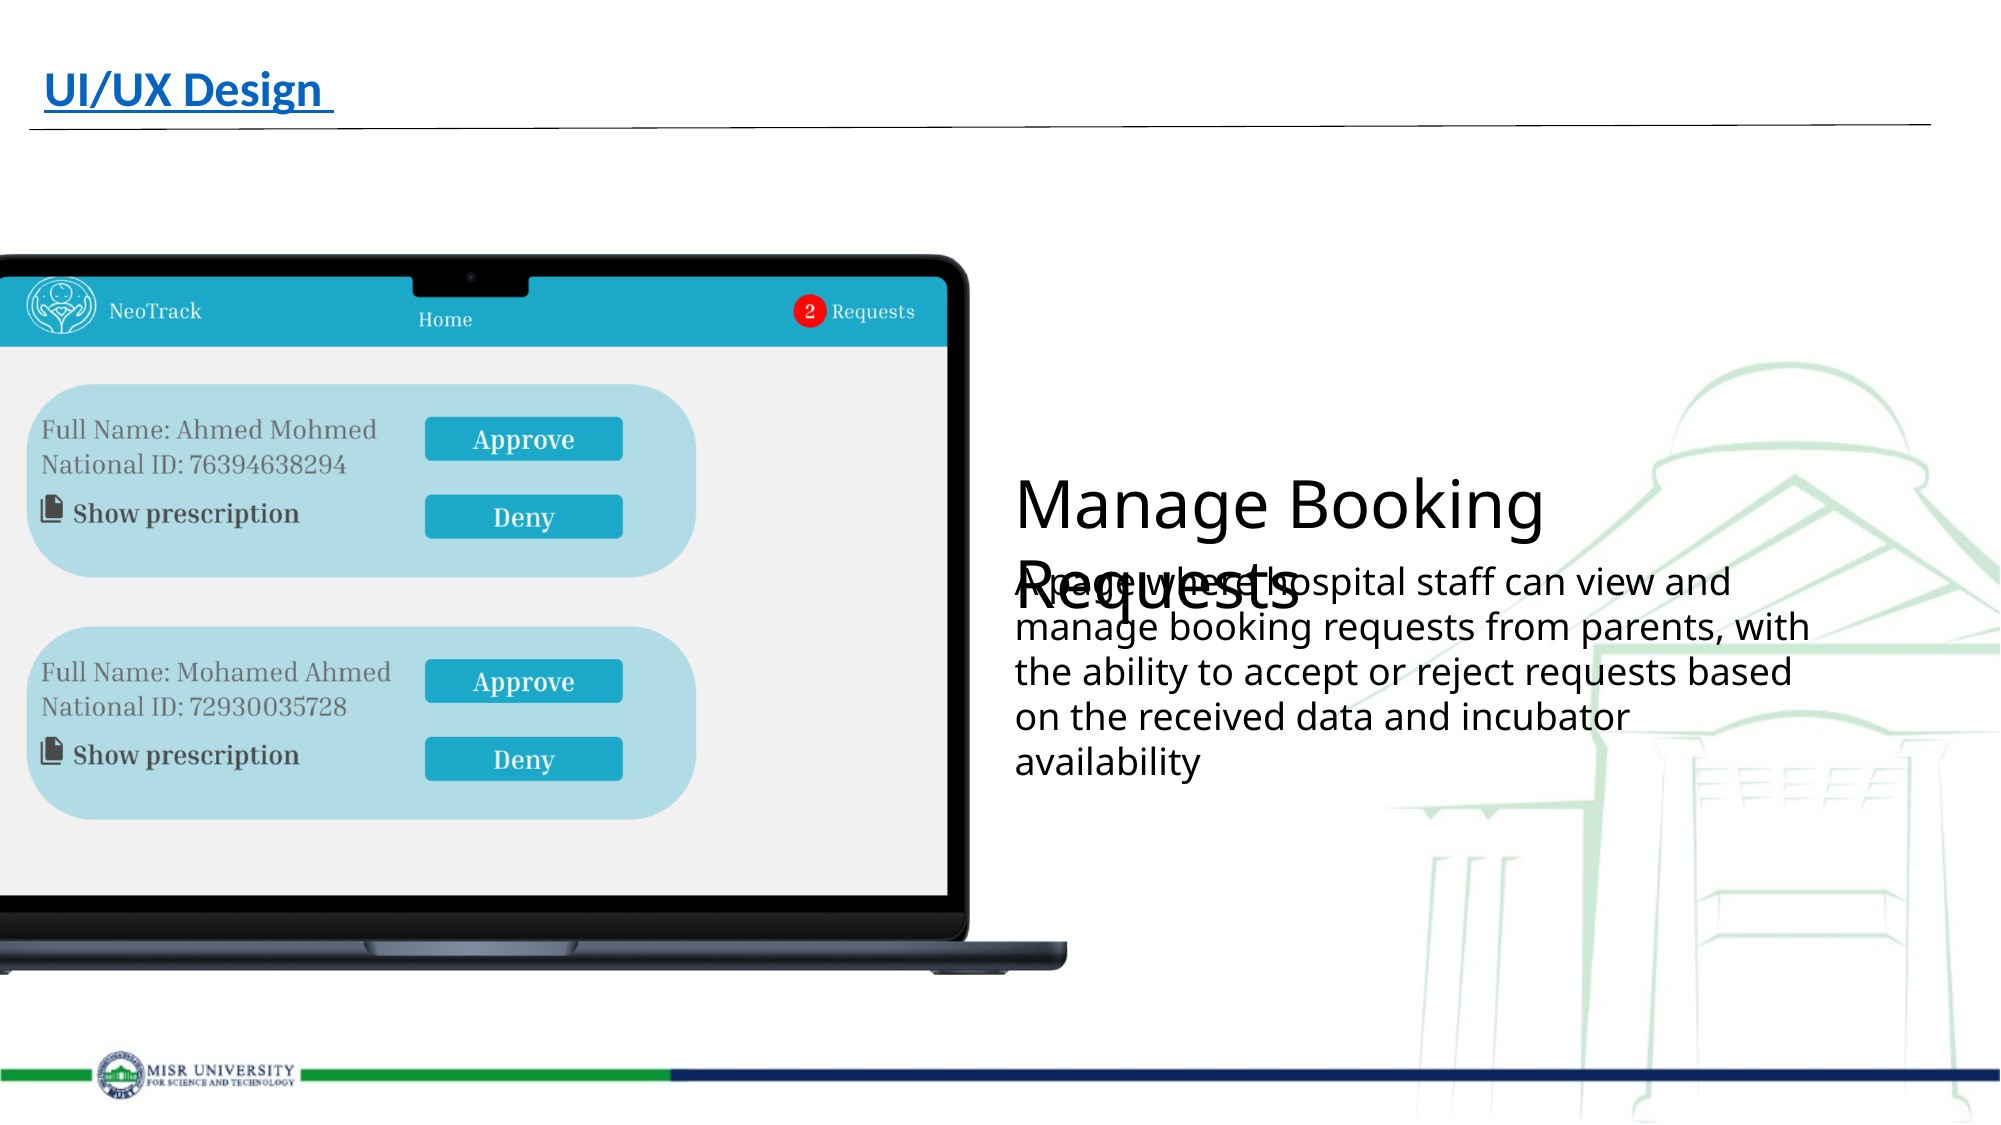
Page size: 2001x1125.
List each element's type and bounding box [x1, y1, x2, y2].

picture [0, 0, 2000, 1125]
text_box [1501, 124, 1931, 130]
